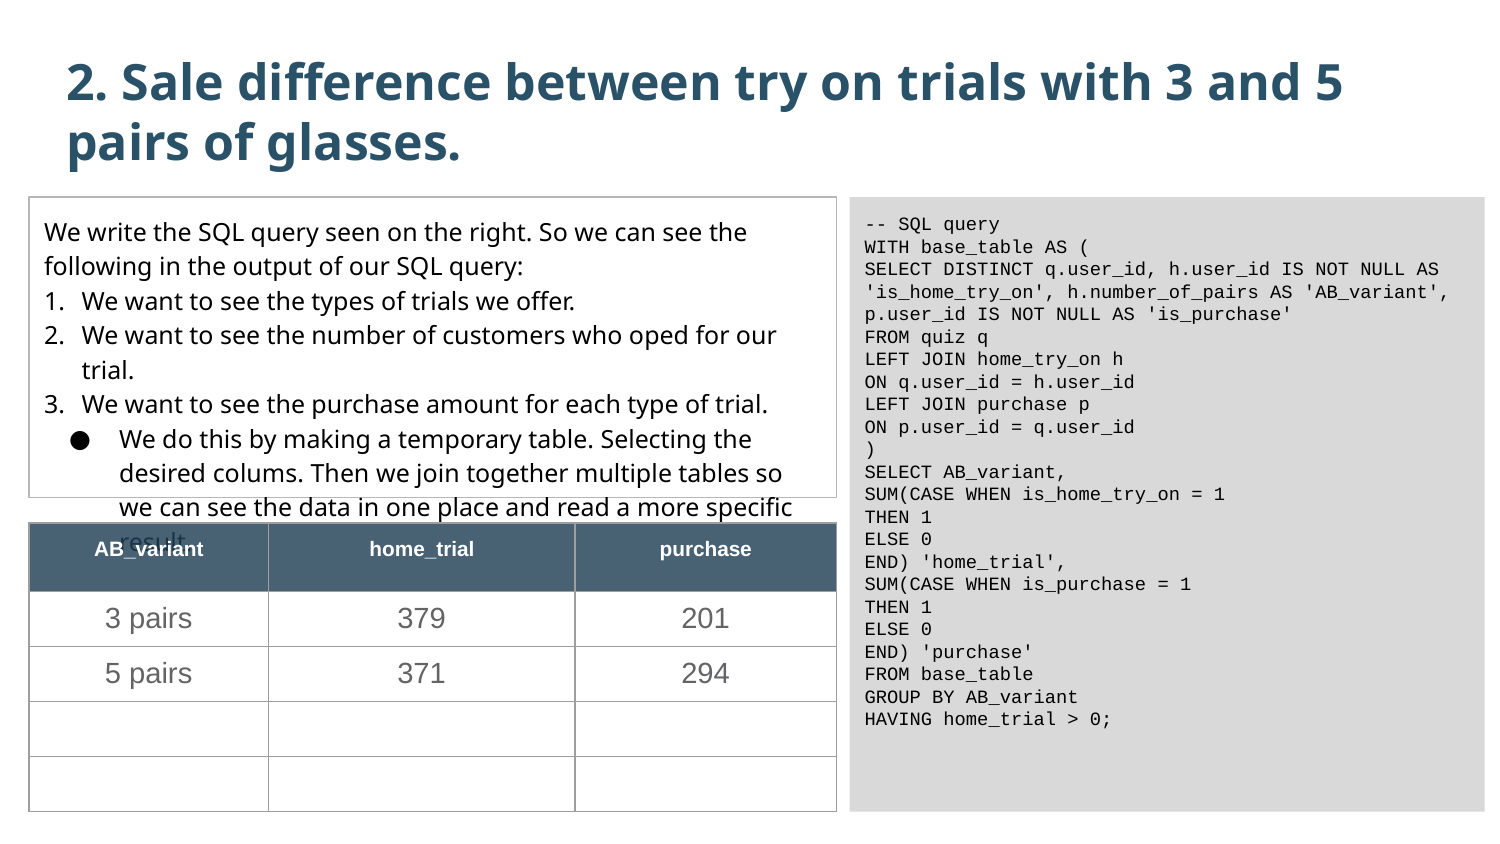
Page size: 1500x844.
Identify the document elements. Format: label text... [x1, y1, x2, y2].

table_cell 201 [576, 592, 836, 646]
table_cell [269, 702, 574, 756]
table_header purchase [576, 524, 836, 591]
table_cell 5 pairs [30, 647, 268, 701]
table_cell [30, 702, 268, 756]
table_cell [30, 757, 268, 811]
text_box -- SQL query WITH base_table AS ( SELECT DISTINCT q.user_id, h.user_id IS NOT NULL AS 'is_home_try_on', h.number_of_pairs AS 'AB_variant', p.user_id IS NOT NULL AS 'is_purchase' FROM quiz q LEFT JOIN home_try_on h ON q.user_id = h.user_id LEFT JOIN purchase p ON p.user_id = q.user_id ) SELECT AB_variant, SUM(CASE WHEN is_home_try_on = 1 THEN 1 ELSE 0 END) 'home_trial', SUM(CASE WHEN is_purchase = 1 THEN 1 ELSE 0 END) 'purchase' FROM base_table GROUP BY AB_variant HAVING home_trial > 0; [849, 197, 1485, 812]
table_header home_trial [269, 524, 574, 591]
table_cell 379 [269, 592, 574, 646]
text_box 2. Sale difference between try on trials with 3 and 5 pairs of glasses. [51, 48, 1449, 186]
table_header AB_variant [30, 524, 268, 591]
table_cell 371 [269, 647, 574, 701]
table_cell 3 pairs [30, 592, 268, 646]
table_cell [576, 757, 836, 811]
text_box We write the SQL query seen on the right. So we can see the following in the output of our SQL query: We want to see the types of trials we offer. We want to see the number of customers who oped for our trial. We want to see the purchase amount for each type of trial. We do this by making a temporary table. Selecting the desired colums. Then we join together multiple tables so we can see the data in one place and read a more specific result. [29, 197, 837, 498]
table_cell [576, 702, 836, 756]
table_cell 294 [576, 647, 836, 701]
table_cell [269, 757, 574, 811]
